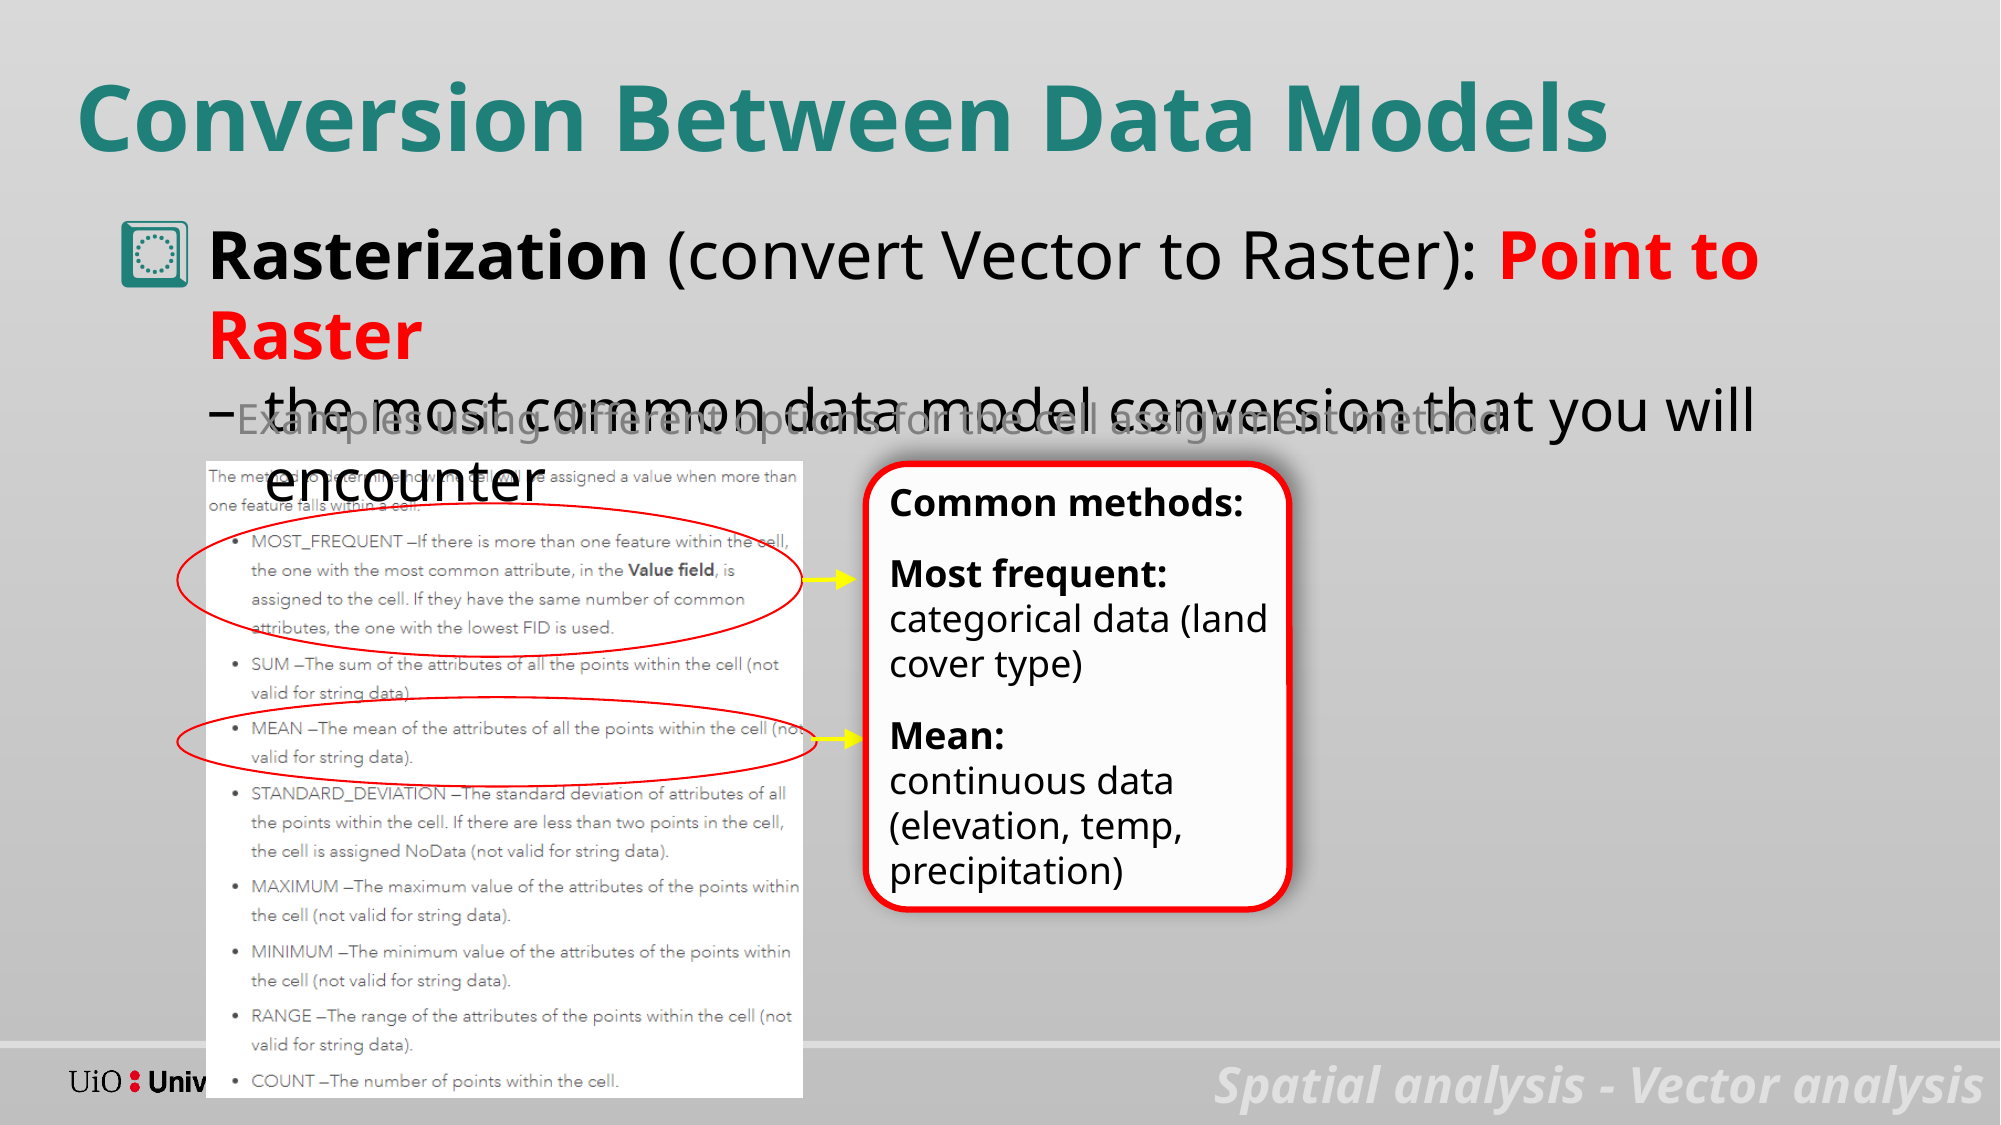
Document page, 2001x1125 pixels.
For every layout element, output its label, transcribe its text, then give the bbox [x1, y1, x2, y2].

text_box Rasterization (convert Vector to Raster): Point to Raster the most common data model conversion that you will encounter [103, 205, 2000, 521]
text_box [803, 727, 818, 756]
text_box Examples using different options for the cell assignment method [221, 385, 1735, 450]
text_box [176, 722, 206, 762]
text_box Conversion Between Data Models [60, 52, 2000, 177]
text_box [879, 900, 1276, 911]
picture [69, 461, 803, 1098]
text_box Common methods: Most frequent: categorical data (land cover type) Mean: continuous data (elevation, temp, precipitation) [874, 521, 1339, 900]
text_box [176, 546, 206, 614]
text_box [864, 521, 874, 895]
